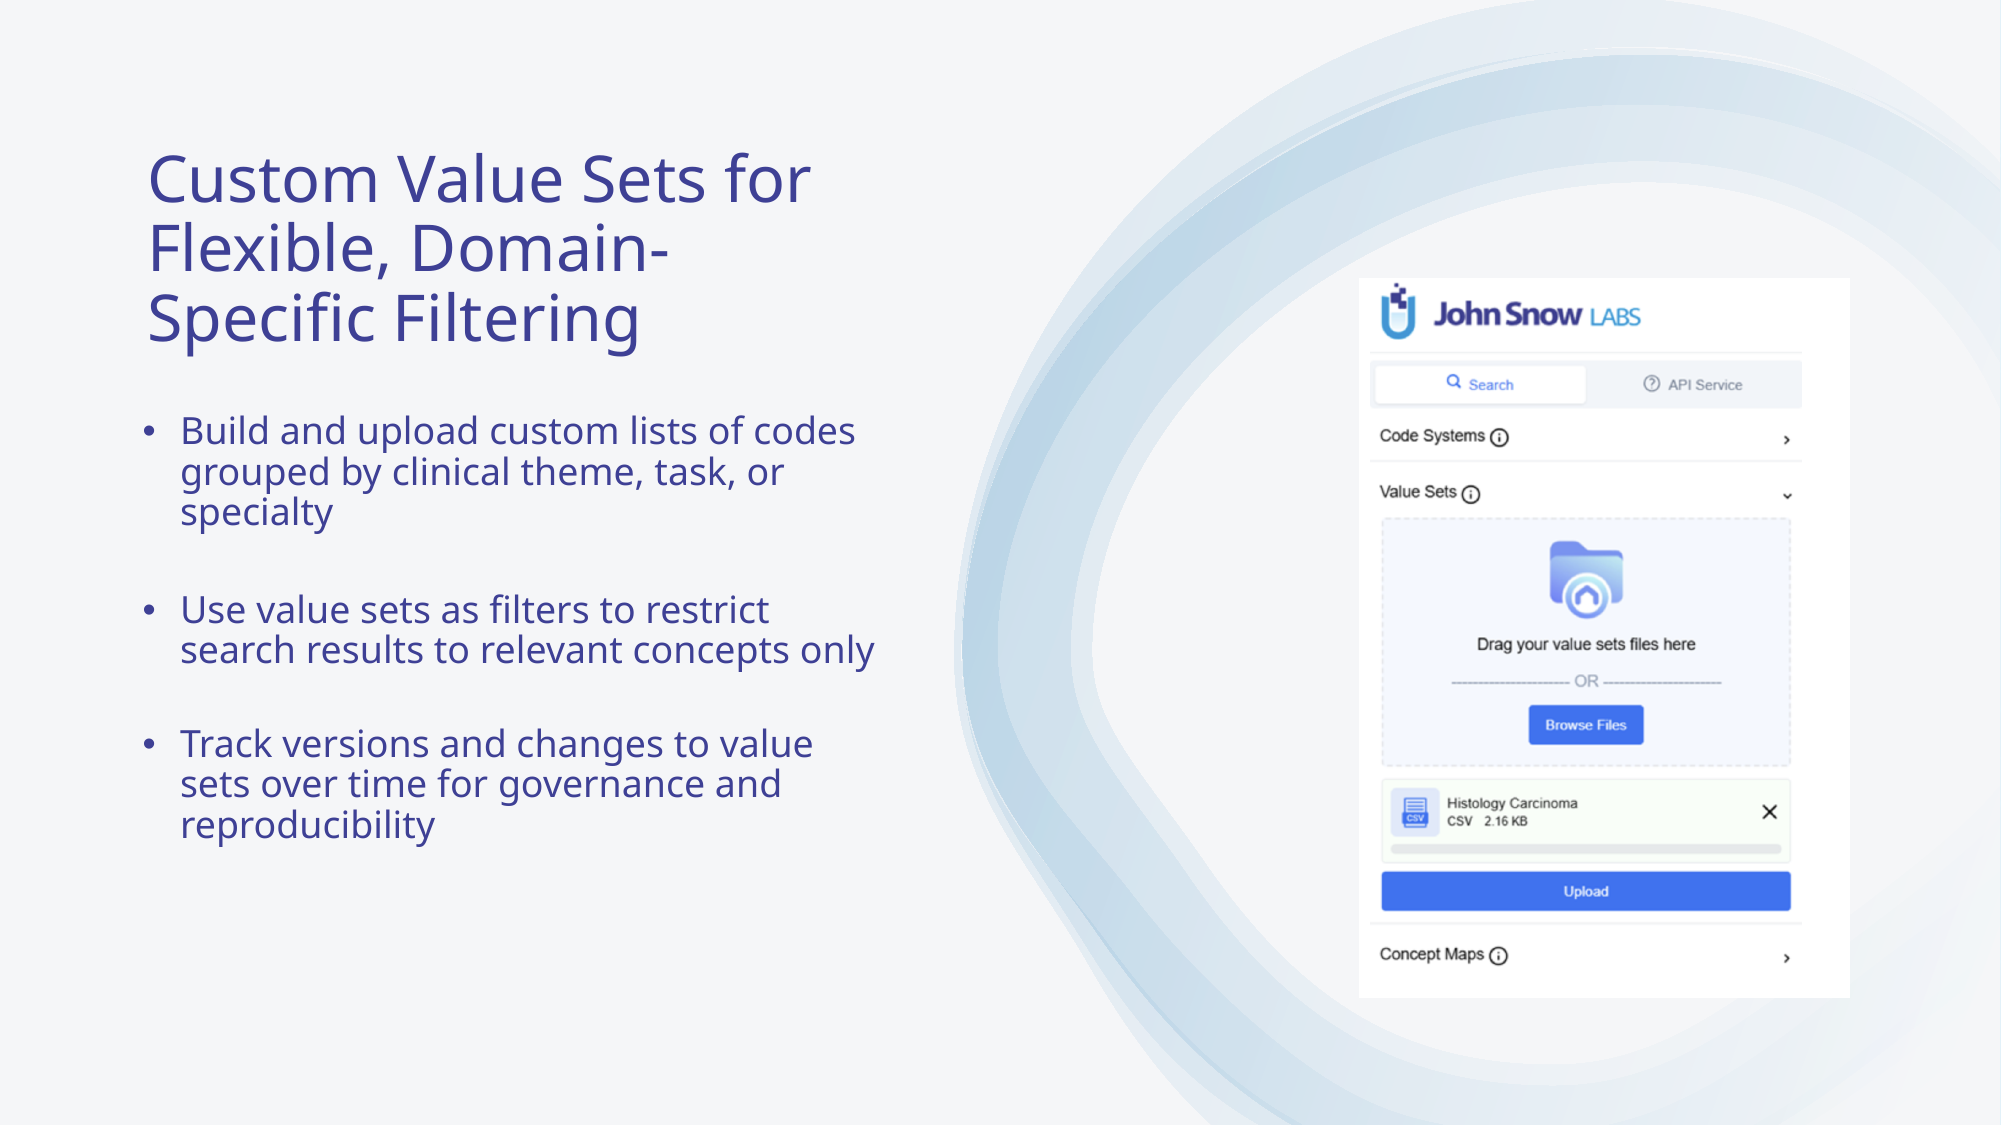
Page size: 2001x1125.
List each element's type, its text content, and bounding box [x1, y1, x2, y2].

text_box [0, 0, 954, 1125]
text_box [954, 0, 2000, 1125]
picture [1358, 278, 1850, 998]
title Custom Value Sets for Flexible, Domain-Specific Filtering [131, 131, 914, 371]
text_box Build and upload custom lists of codes grouped by clinical theme, task, or specialty Use value sets as filters to restrict search results to relevant concepts only Track versions and changes to value sets over time for governance and reproducibility [108, 404, 891, 955]
